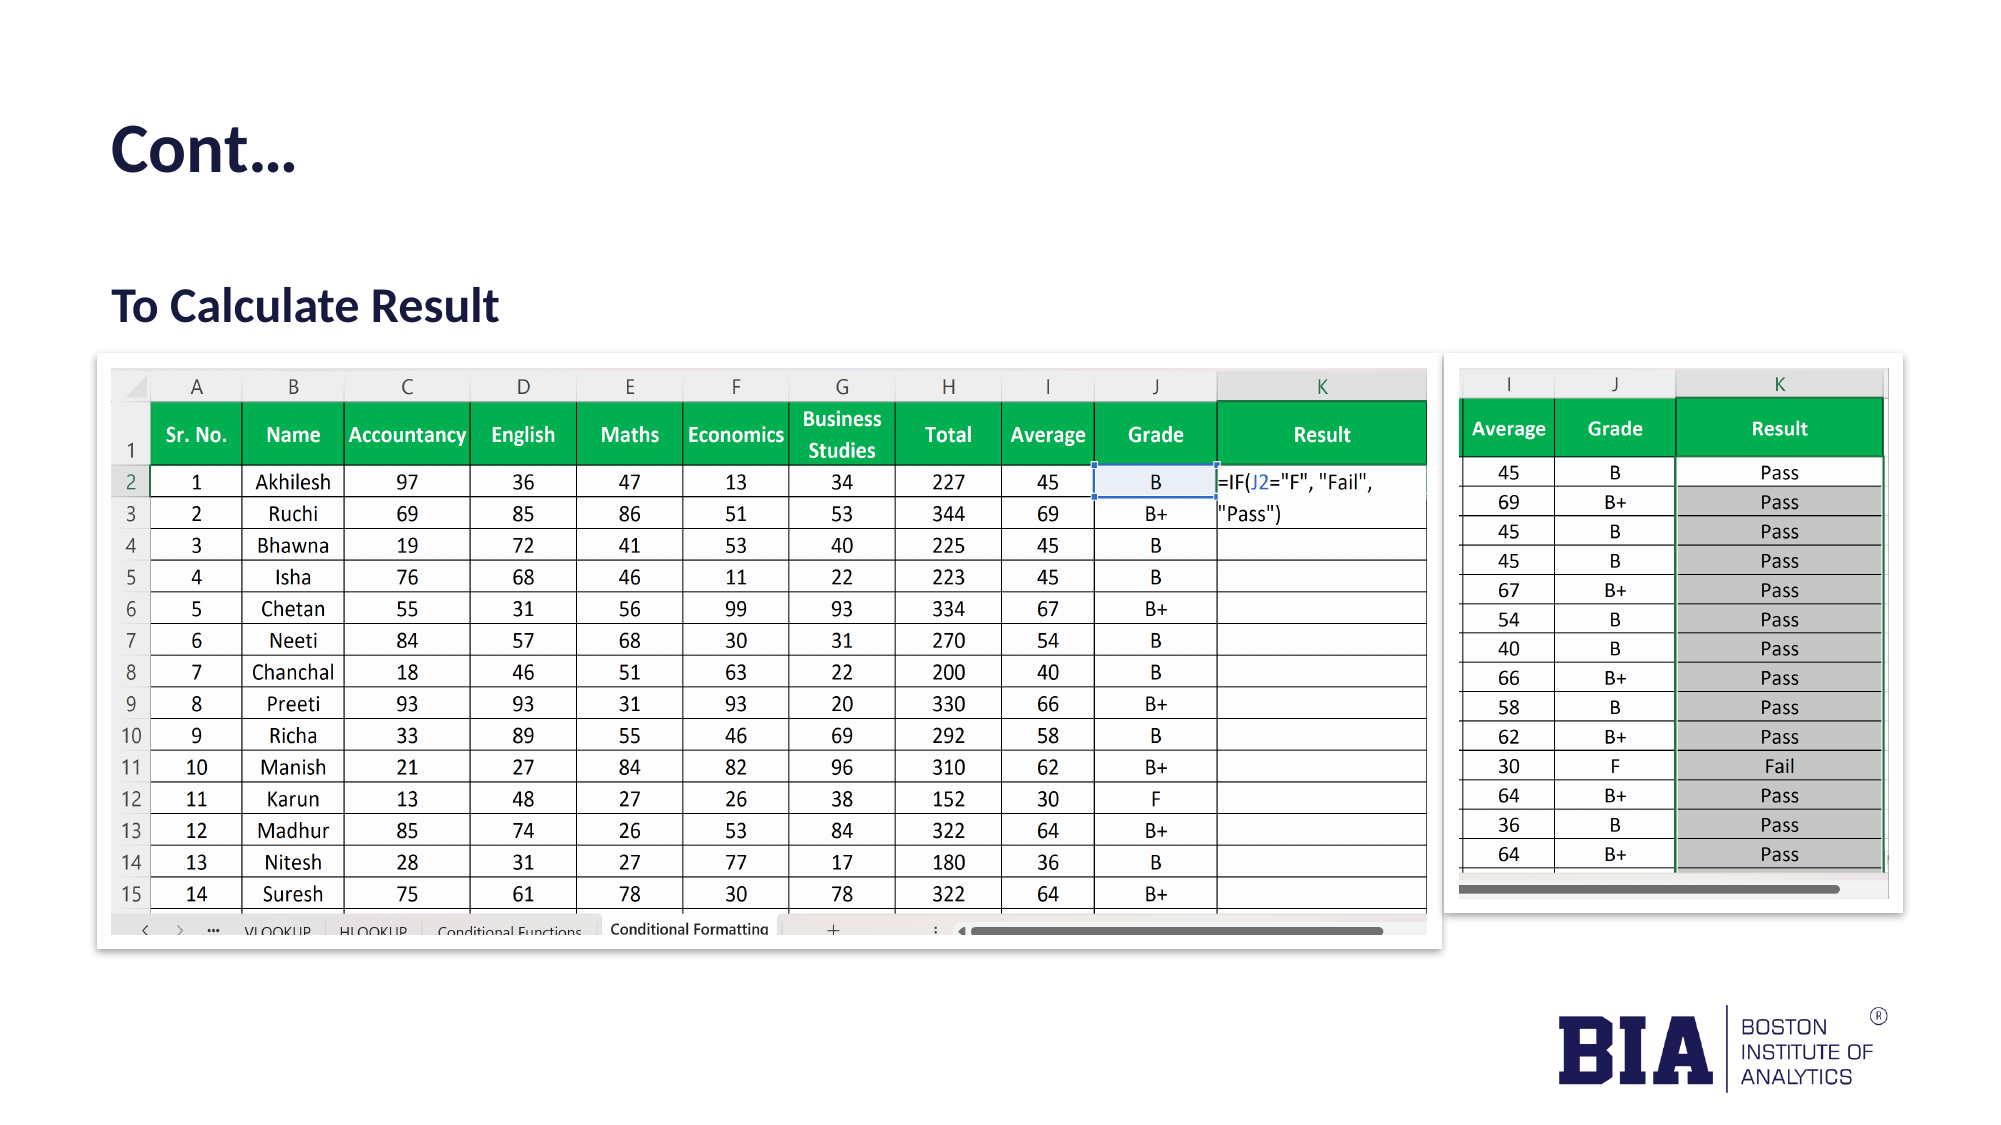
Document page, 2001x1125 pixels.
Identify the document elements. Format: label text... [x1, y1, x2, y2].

title Cont… [111, 99, 1889, 200]
picture [1557, 1003, 1889, 1094]
list To Calculate Result [111, 272, 1889, 351]
list To Calculate Result [111, 921, 1889, 994]
picture [111, 367, 1428, 935]
picture [1458, 367, 1889, 899]
